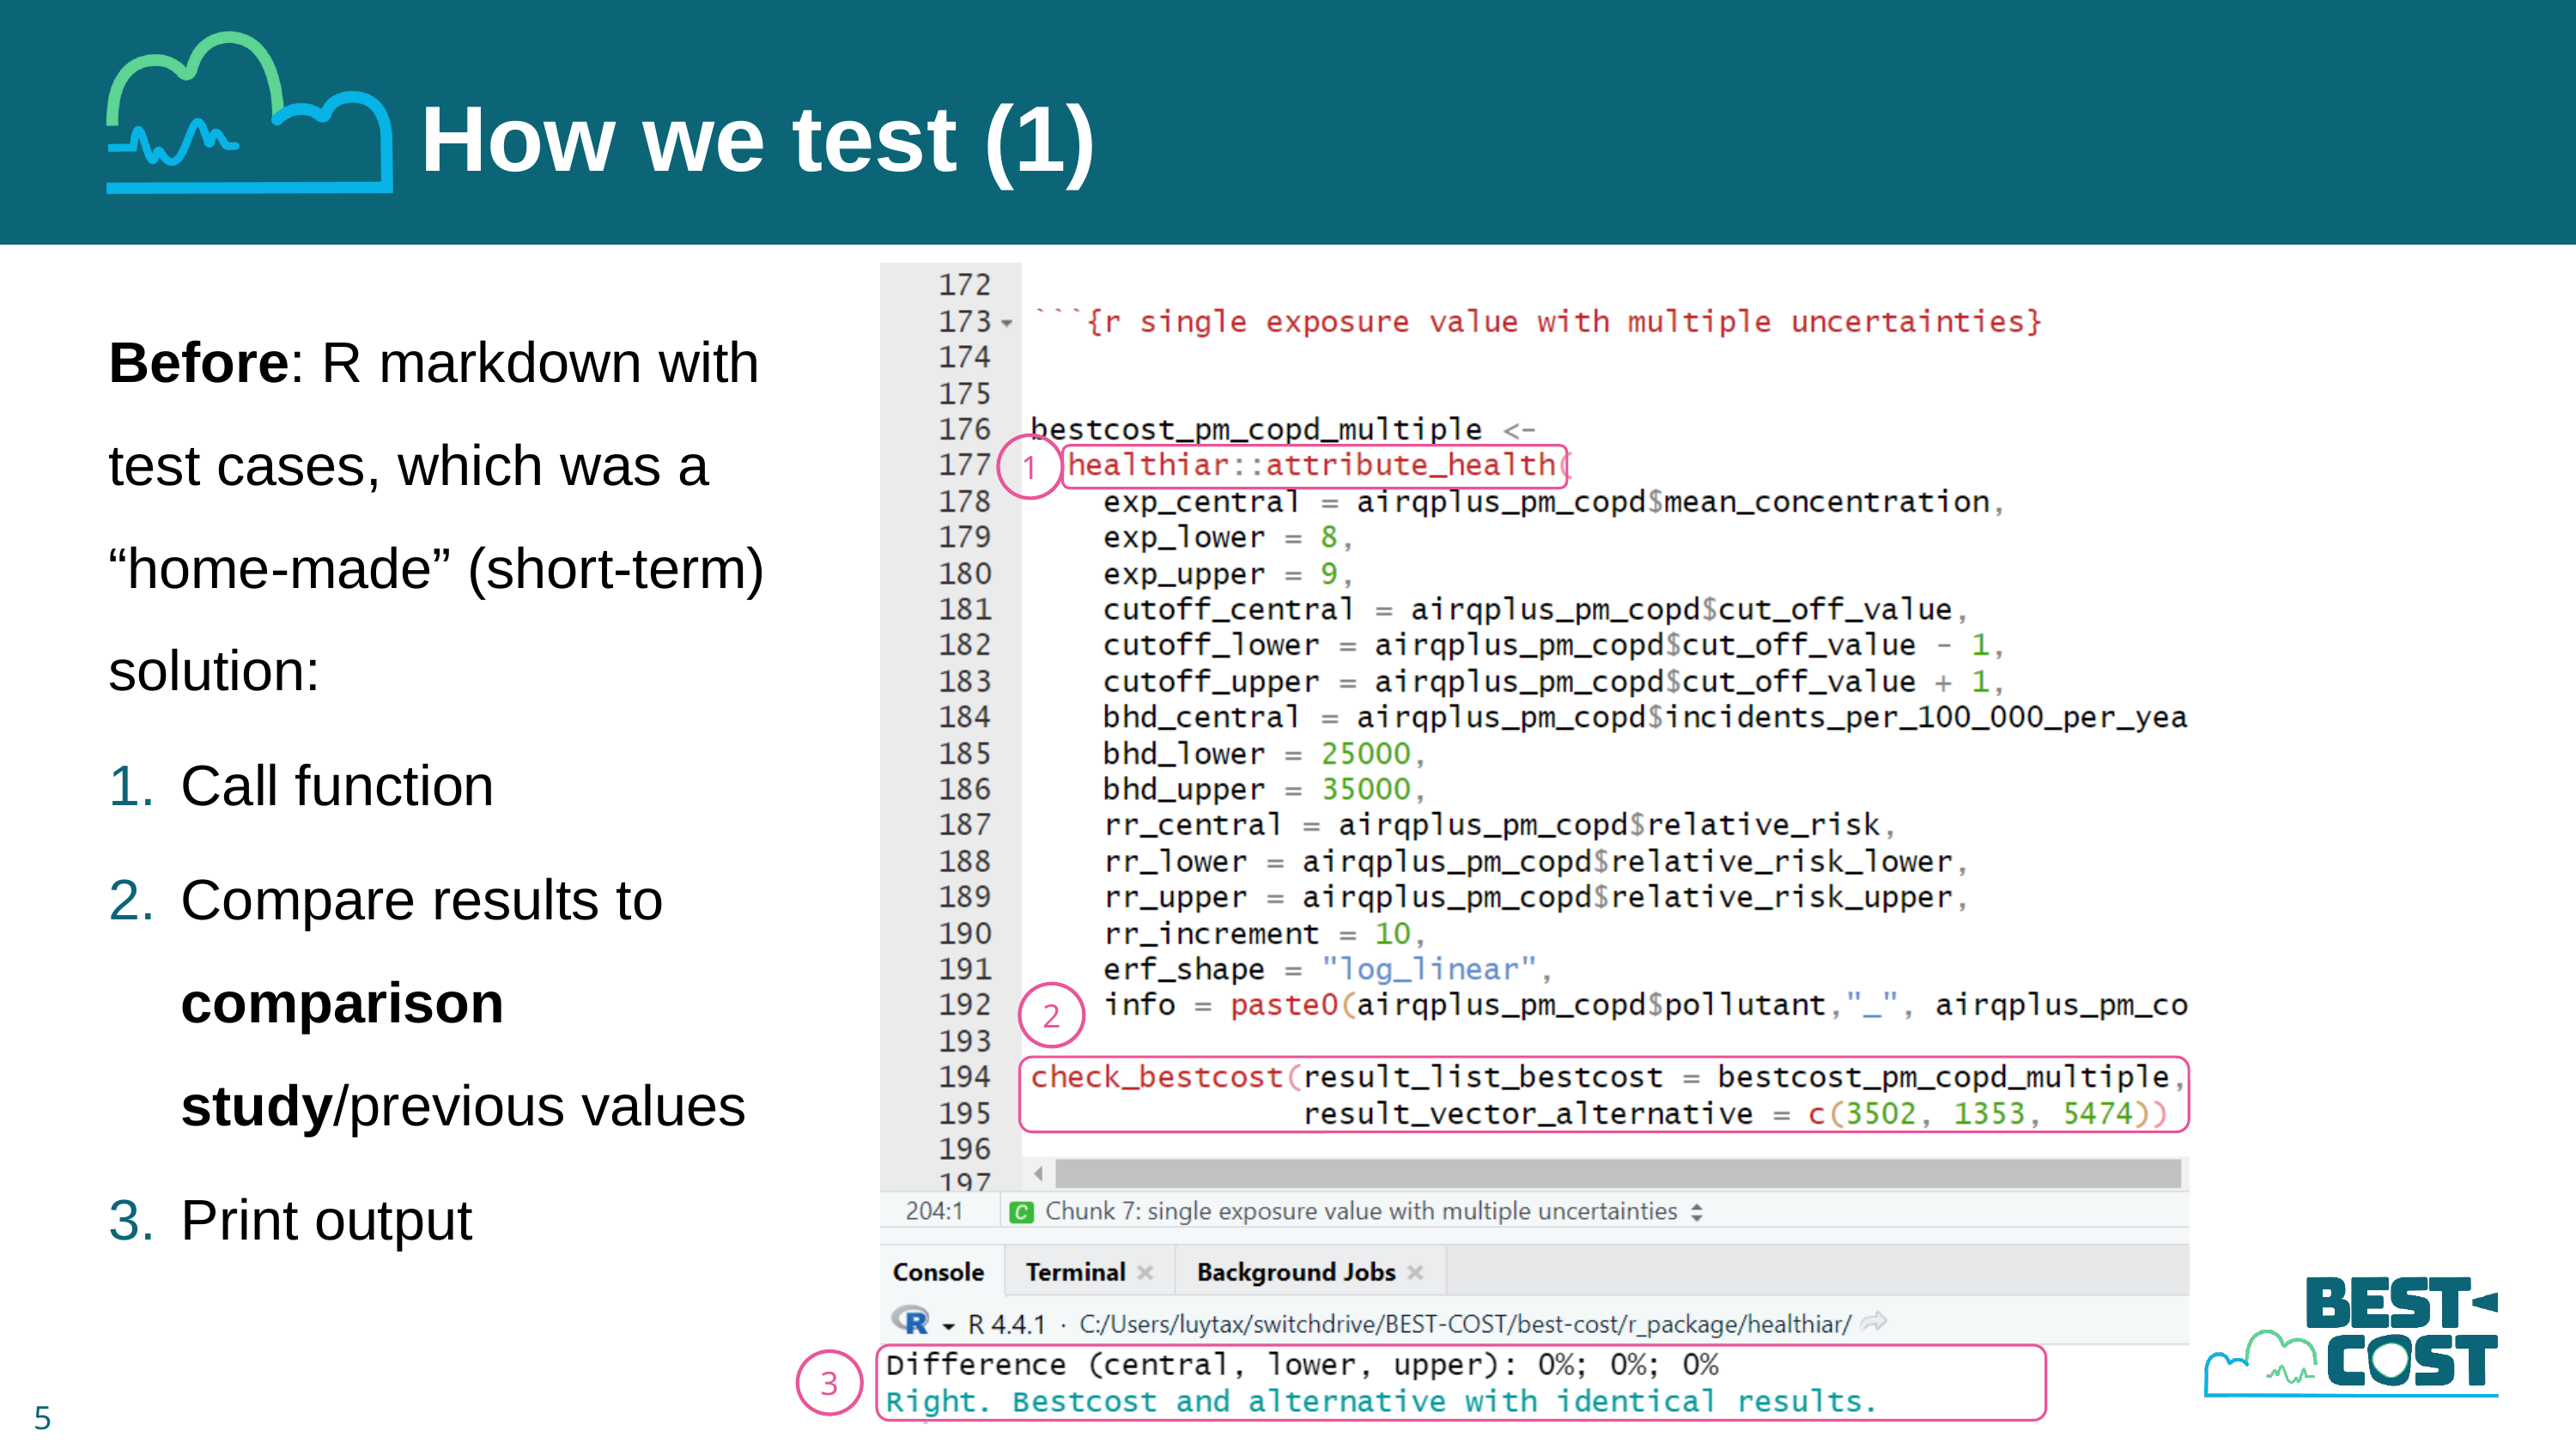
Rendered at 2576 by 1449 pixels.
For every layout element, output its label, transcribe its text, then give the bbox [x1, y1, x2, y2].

text_box 3 [795, 1349, 864, 1416]
list Before: R markdown with test cases, which was a “home-made” (short-term) solution: Call function Compare results to comparison study/previous values Print output [95, 284, 784, 403]
picture [95, 31, 408, 210]
picture [2199, 1228, 2500, 1422]
list How we test (1) [407, 72, 1664, 199]
picture [879, 262, 2190, 1425]
